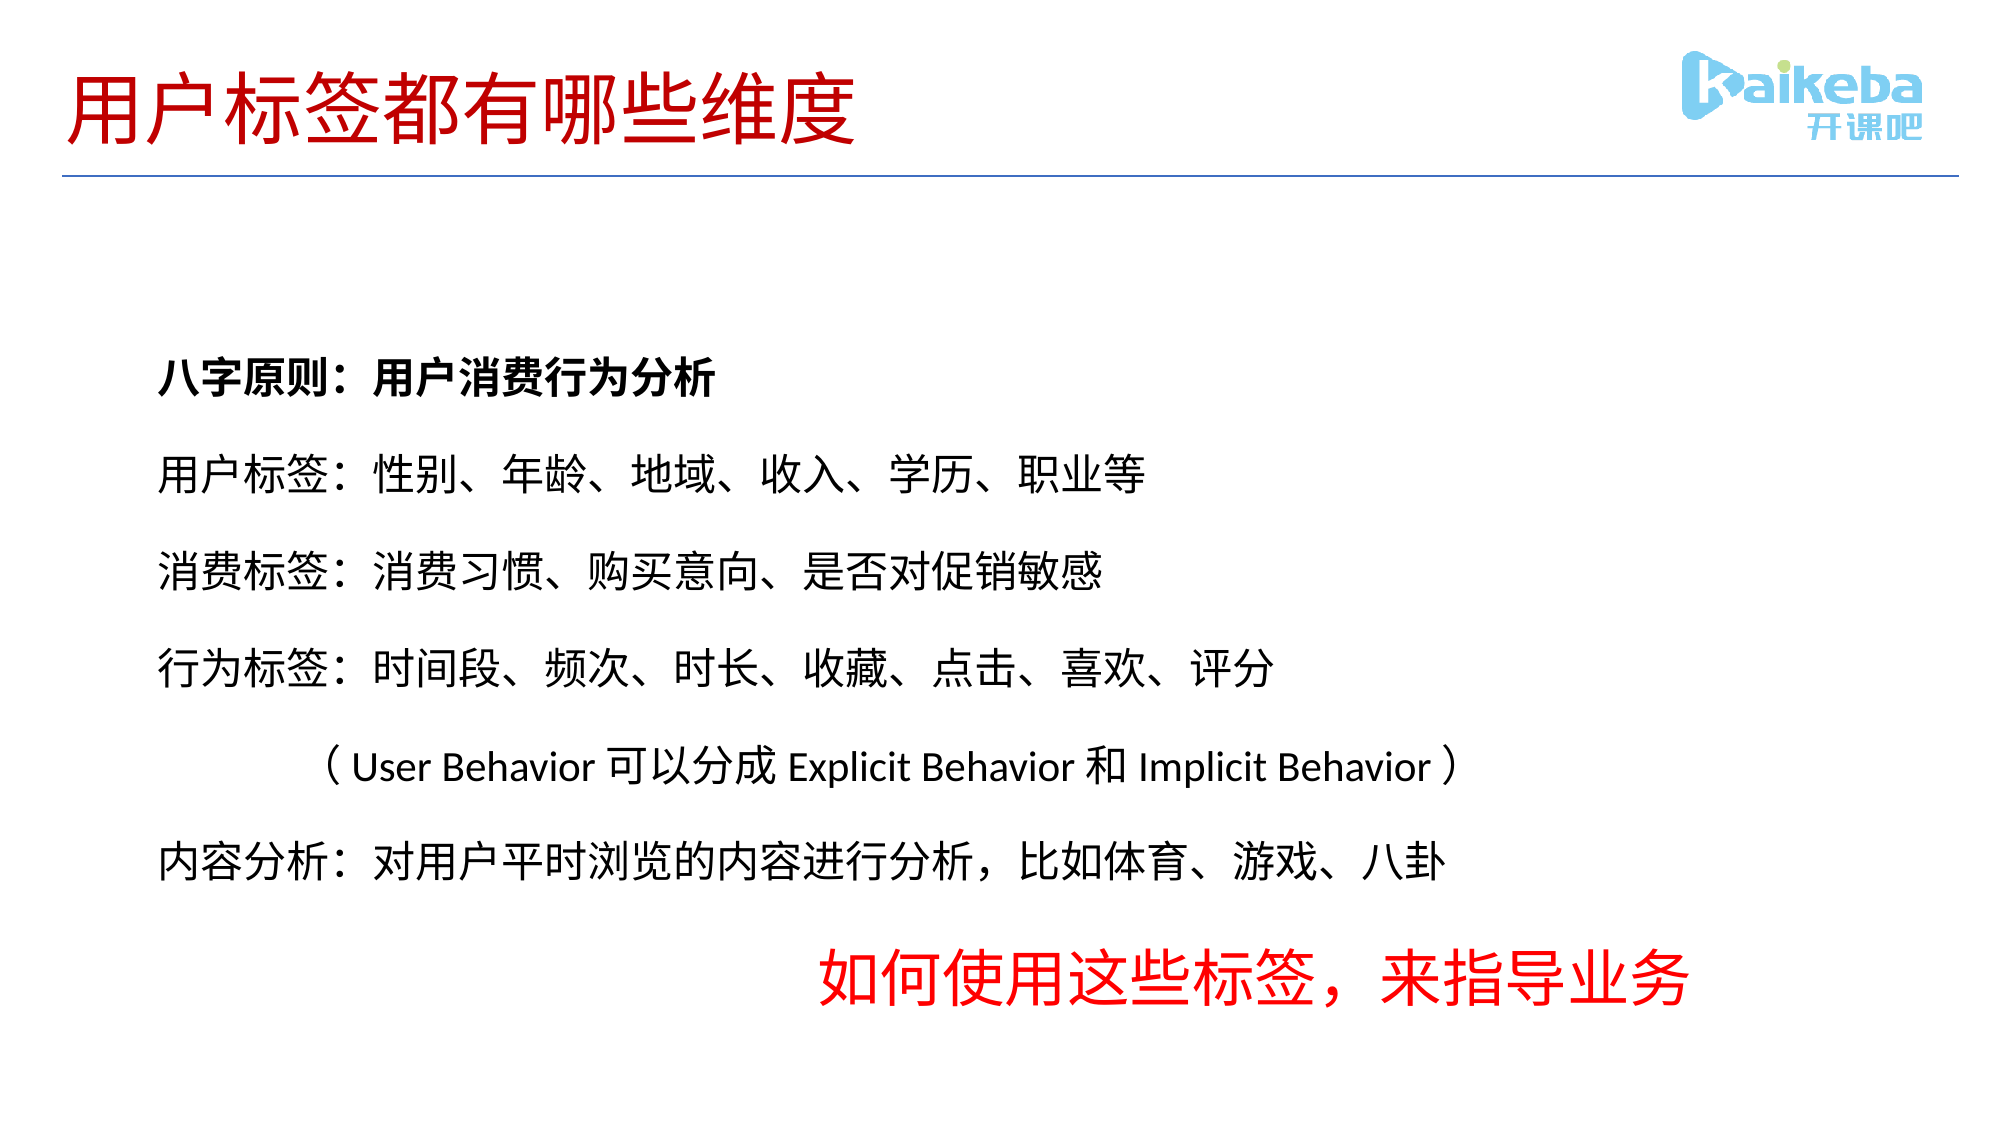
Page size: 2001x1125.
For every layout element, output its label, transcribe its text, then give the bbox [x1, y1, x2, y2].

table_cell 17 [1653, 21, 1950, 167]
text_box 八字原则：用户消费行为分析 用户标签：性别、年龄、地域、收入、学历、职业等 消费标签：消费习惯、购买意向、是否对促销敏感 行为标签：时间段、频次、时长、收藏、点击、喜欢、评分 （User Behavior可以分成Explicit Behavior和Implicit Behavior） 内容分析：对用户平时浏览的内容进行分析，比如体育、游戏、八卦 [150, 317, 1912, 895]
text_box 如何使用这些标签，来指导业务 [809, 894, 1992, 1101]
title 用户标签都有哪些维度 [57, 59, 1728, 167]
